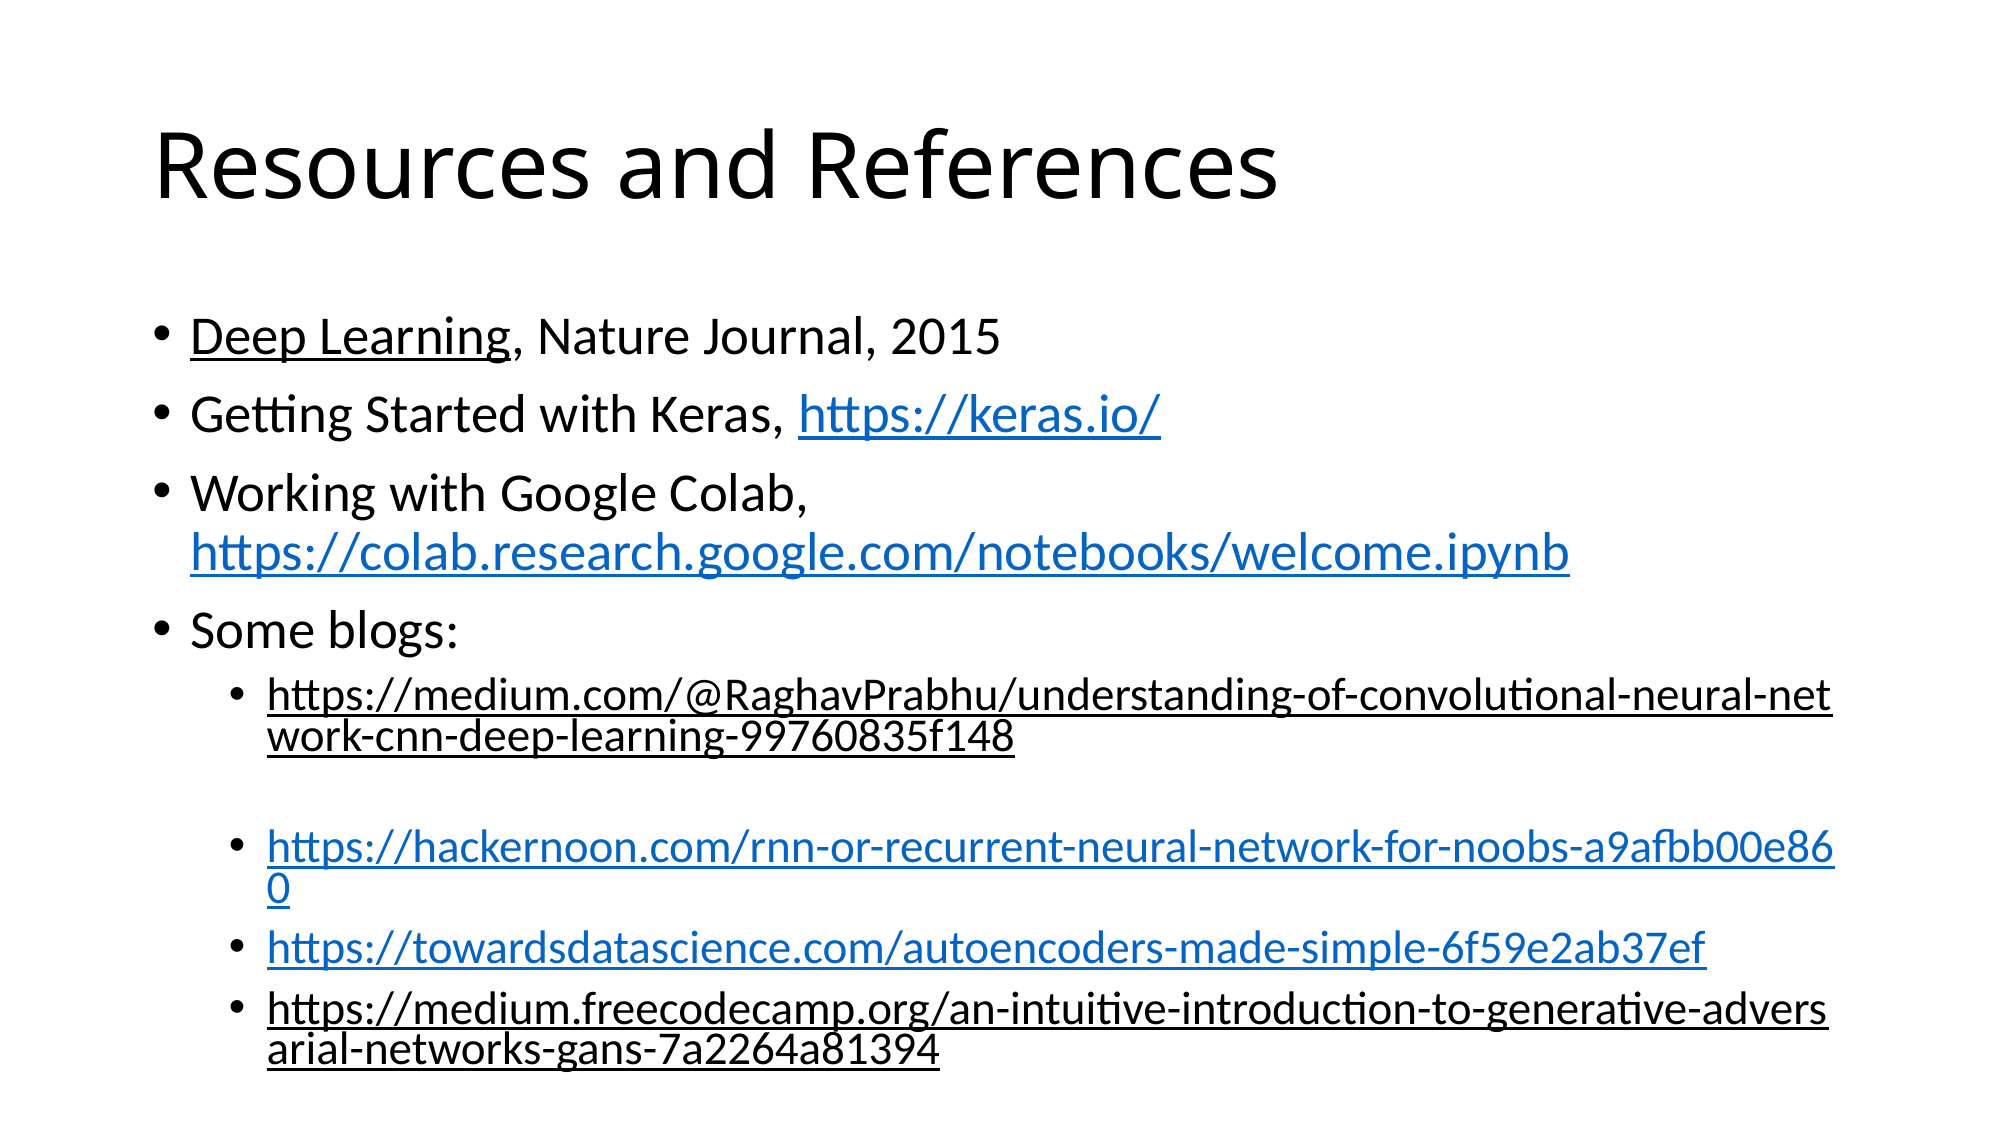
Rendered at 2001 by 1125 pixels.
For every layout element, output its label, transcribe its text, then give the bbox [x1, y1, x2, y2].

list Deep Learning, Nature Journal, 2015 Getting Started with Keras, https://keras.io/ Working with Google Colab, https://colab.research.google.com/notebooks/welcome.ipynb Some blogs: https://medium.com/@RaghavPrabhu/understanding-of-convolutional-neural-network-cnn-deep-learning-99760835f148 https://hackernoon.com/rnn-or-recurrent-neural-network-for-noobs-a9afbb00e860 https://towardsdatascience.com/autoencoders-made-simple-6f59e2ab37ef https://medium.freecodecamp.org/an-intuitive-introduction-to-generative-adversarial-networks-gans-7a2264a81394 [137, 299, 1863, 1014]
title Resources and References [137, 59, 1863, 278]
